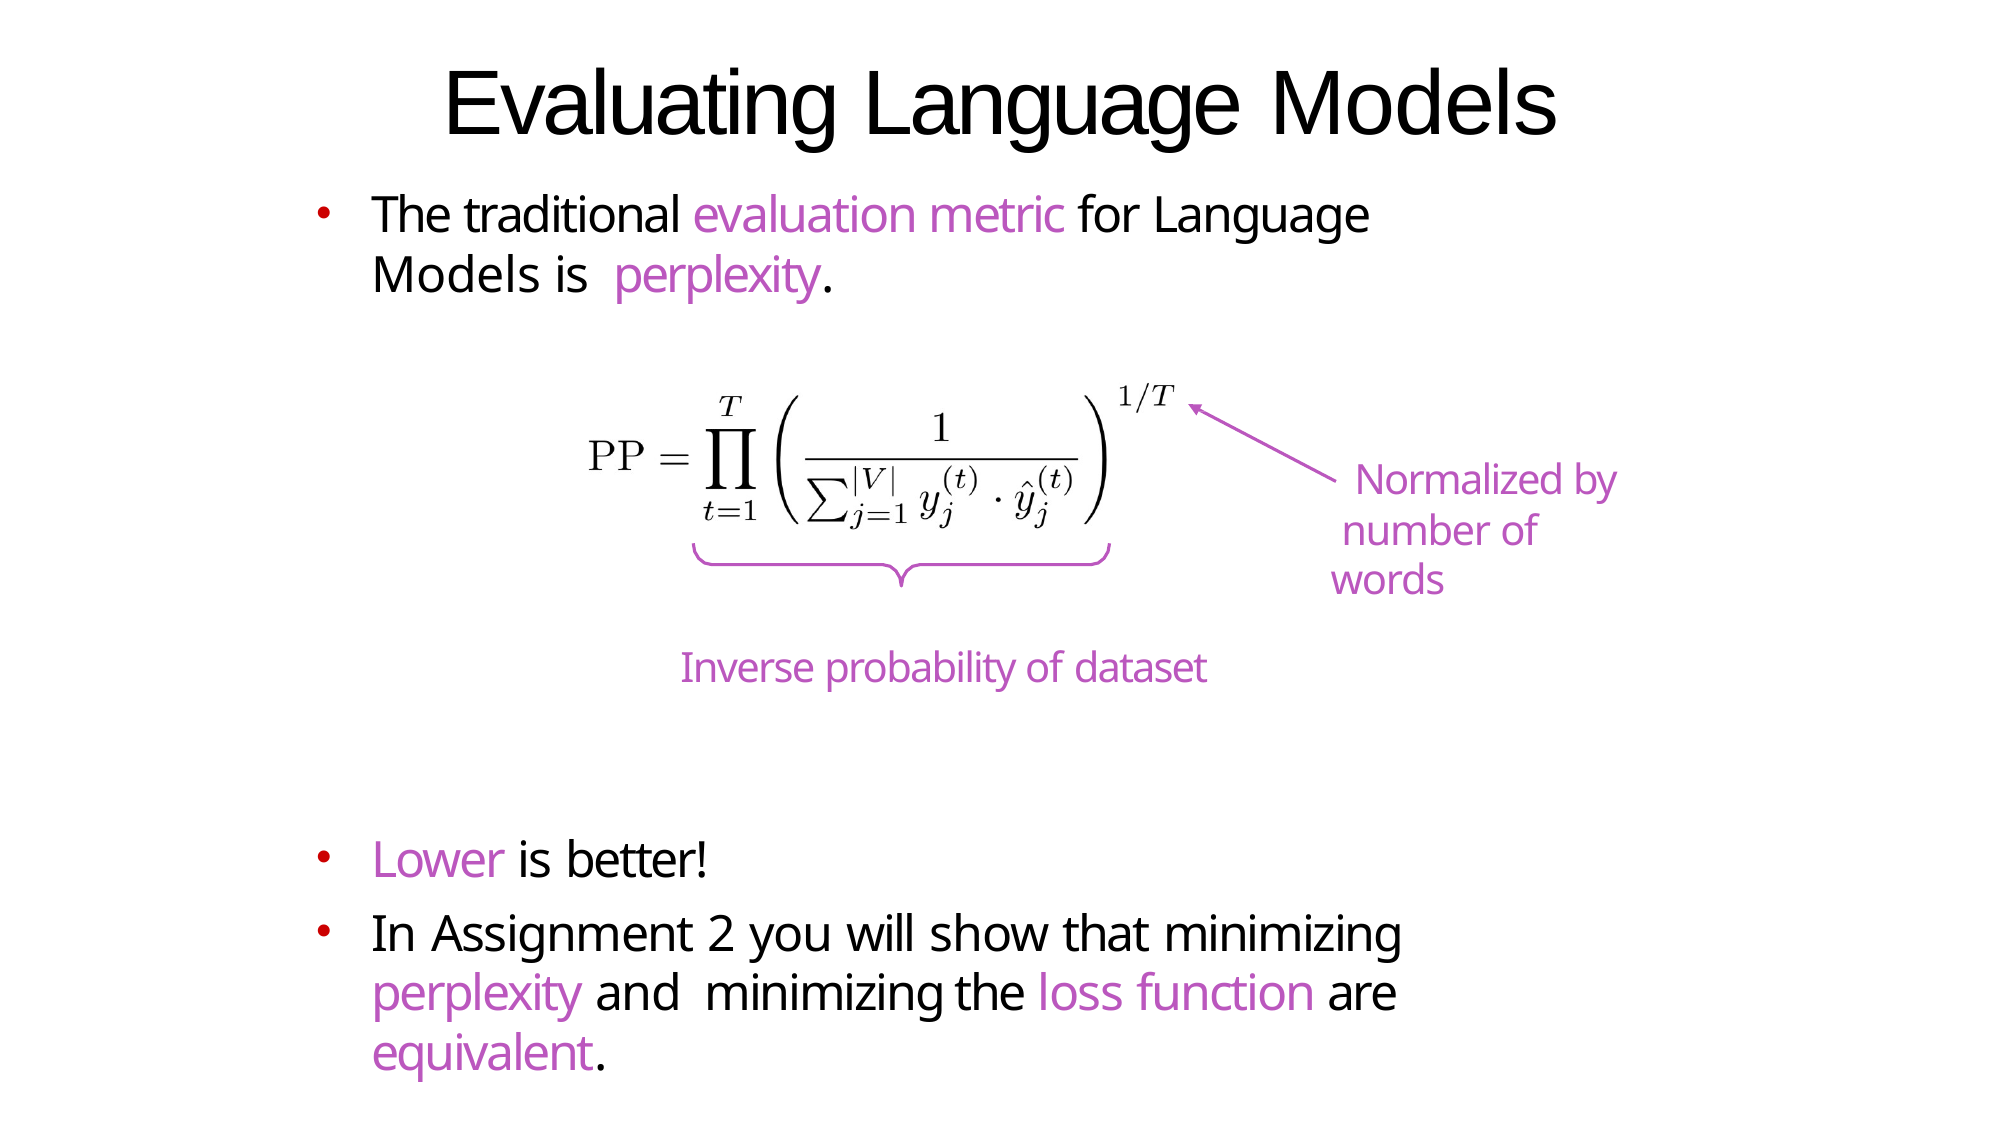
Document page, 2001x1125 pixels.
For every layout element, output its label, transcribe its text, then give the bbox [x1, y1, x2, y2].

text_box [1188, 404, 1337, 483]
text_box [588, 382, 1175, 451]
text_box Normalized by number of words Inverse probability of dataset Lower is better! In Assignment 2 you will show that minimizing perplexity and minimizing the loss function are equivalent. [312, 451, 1624, 1081]
title Evaluating Language Models [406, 41, 1594, 231]
text_box The traditional evaluation metric for Language Models is perplexity. [312, 181, 1520, 303]
